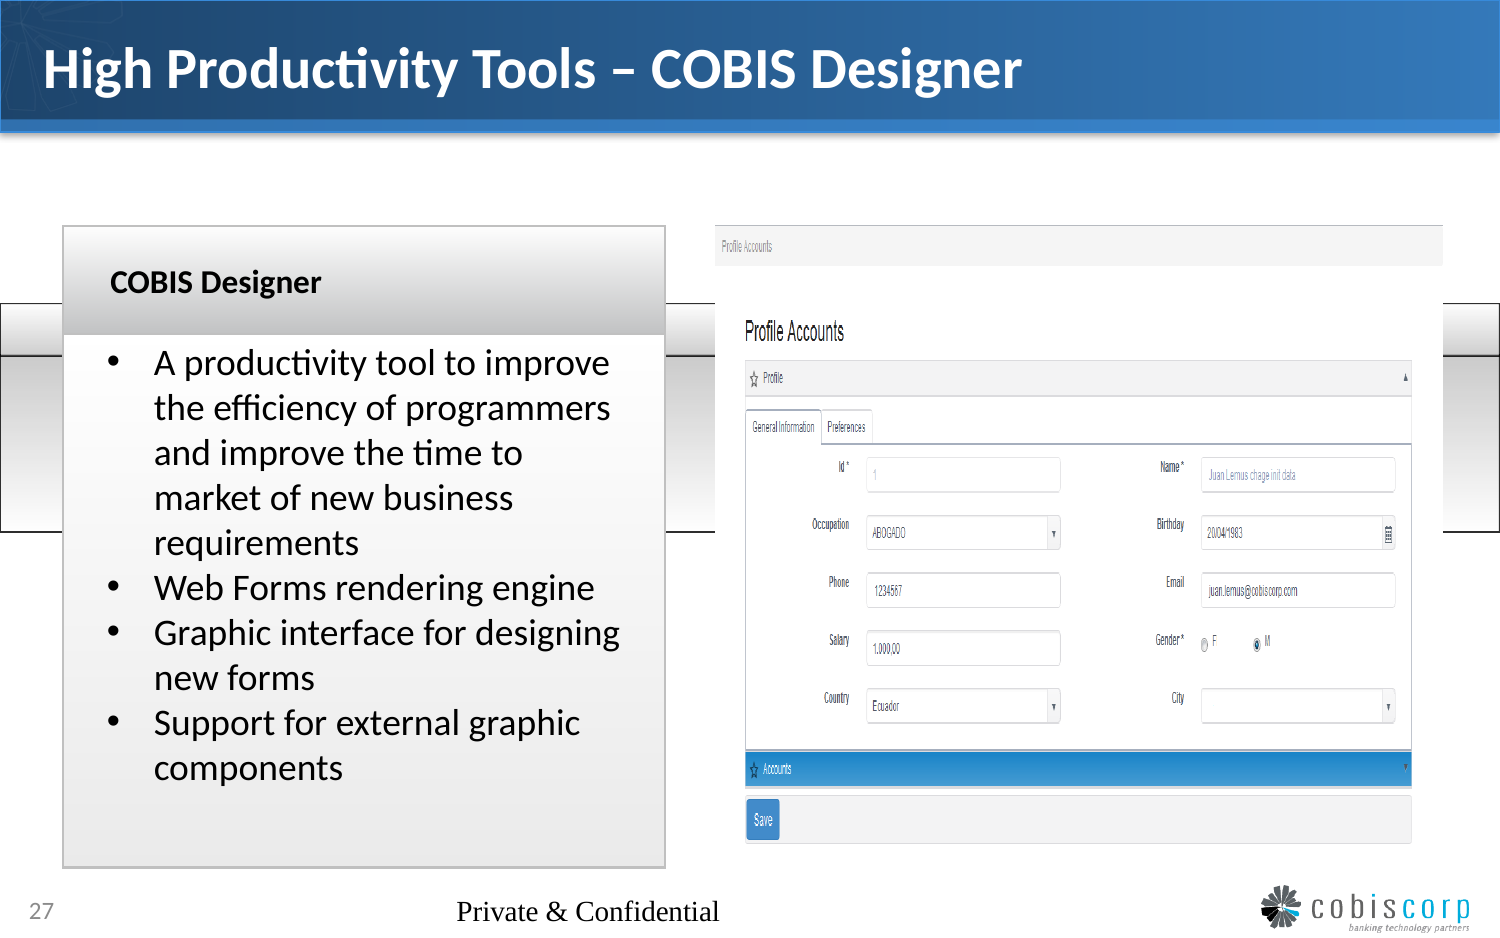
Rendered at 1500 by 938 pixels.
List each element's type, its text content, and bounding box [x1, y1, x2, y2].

picture [1461, 902, 1466, 916]
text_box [62, 225, 665, 868]
picture [715, 225, 1443, 868]
title High Productivity Tools – COBIS Designer [28, 0, 1471, 132]
slide_number 27 [28, 884, 93, 935]
picture [1261, 885, 1469, 933]
footer Private & Confidential [93, 884, 1085, 935]
